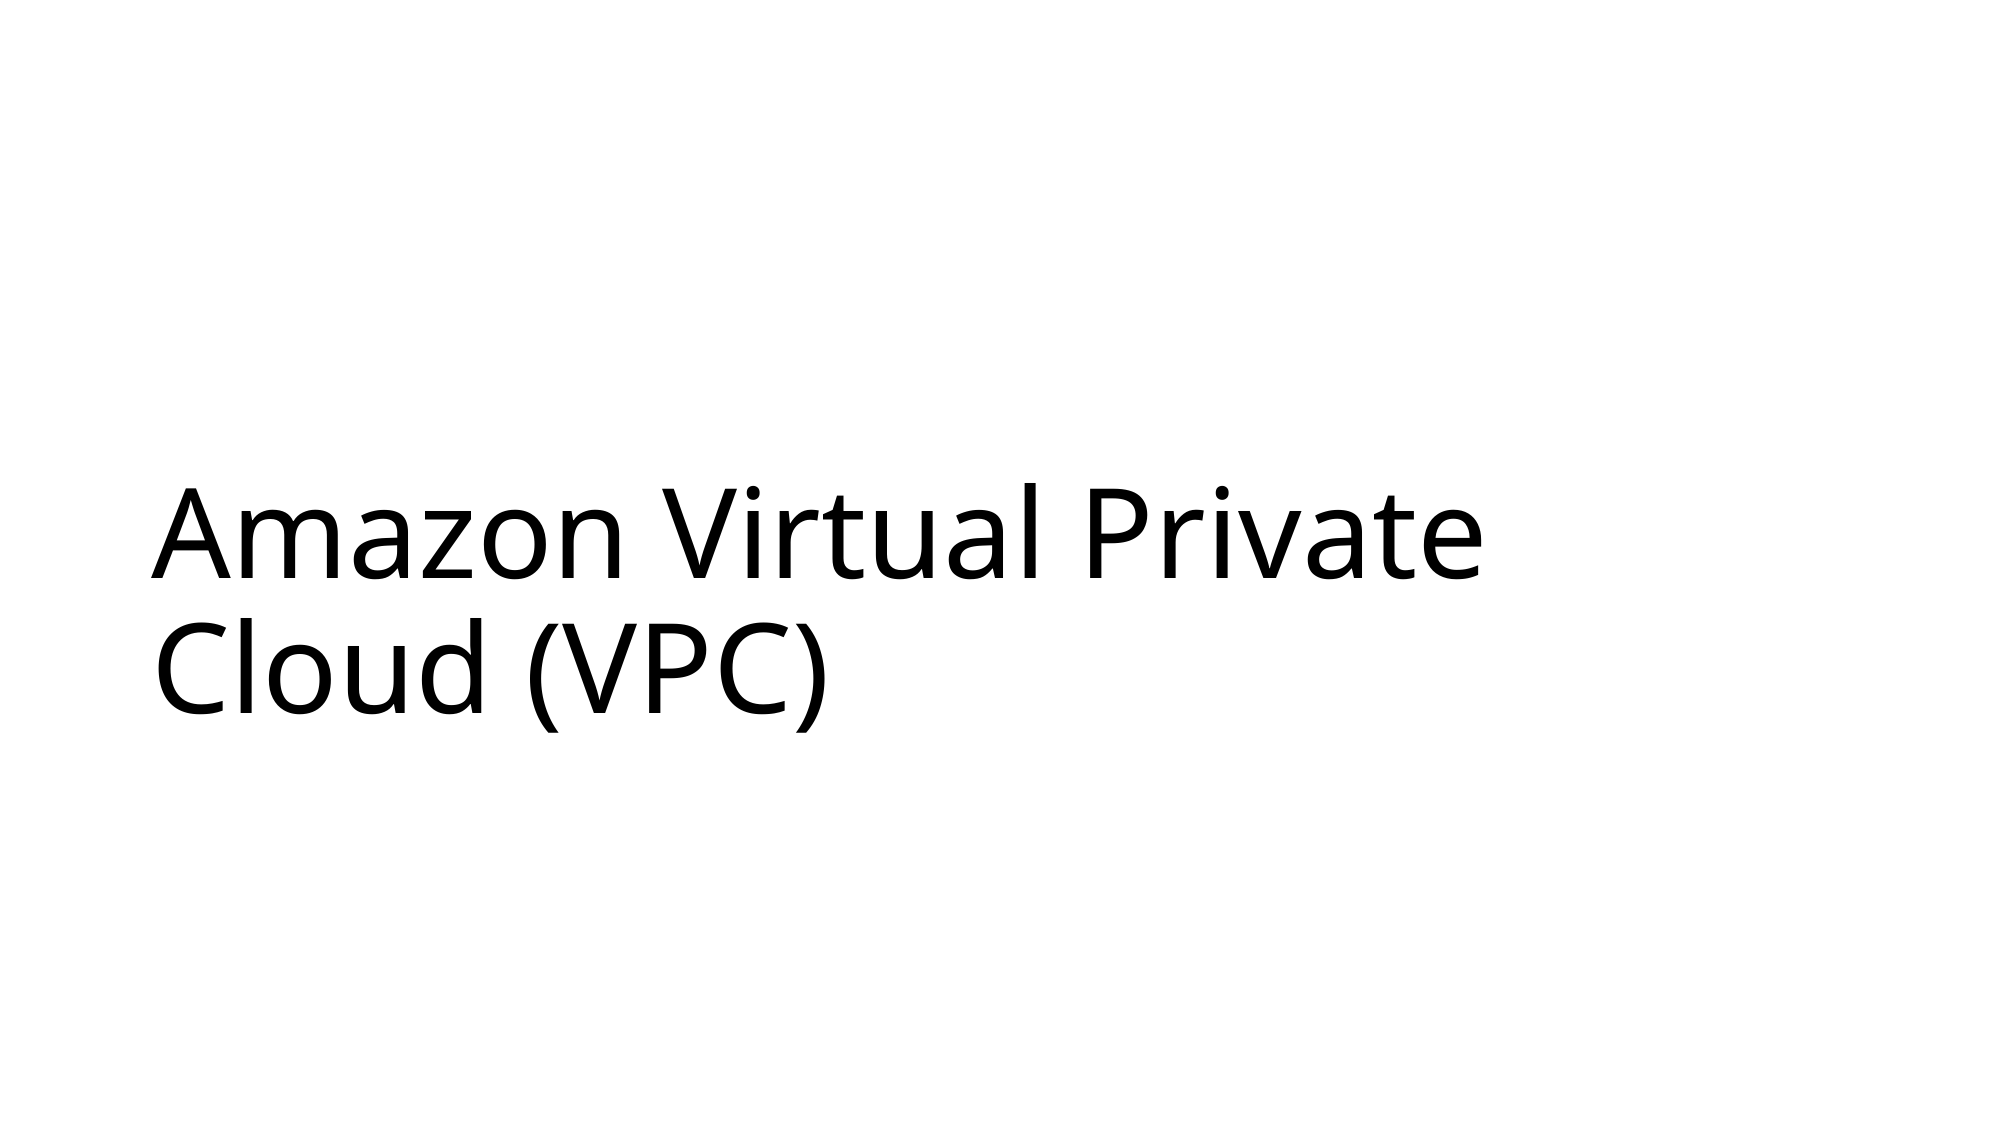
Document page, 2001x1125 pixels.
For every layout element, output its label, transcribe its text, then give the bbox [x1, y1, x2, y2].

title Amazon Virtual Private Cloud (VPC) [136, 280, 1862, 749]
